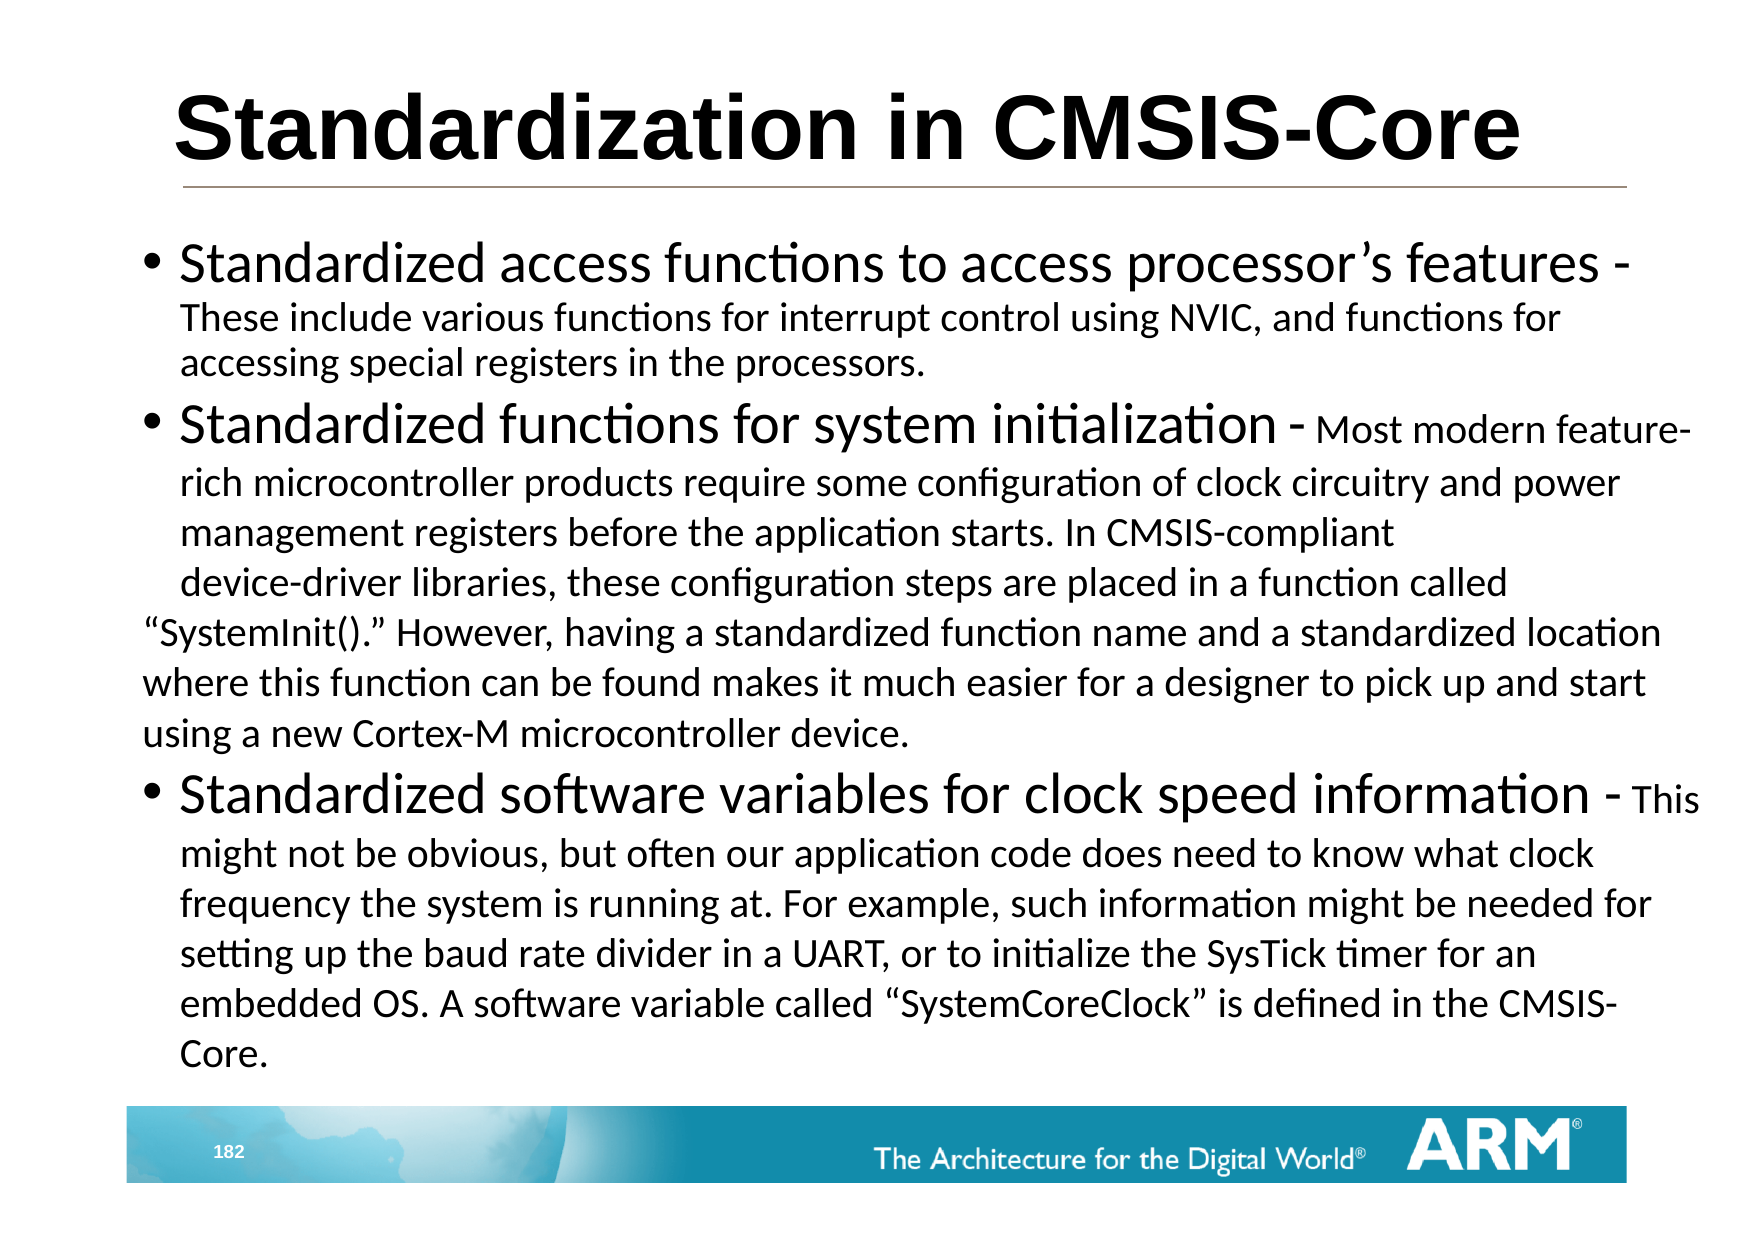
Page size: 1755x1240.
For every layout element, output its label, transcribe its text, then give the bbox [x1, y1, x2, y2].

slide_number 182 [198, 1139, 287, 1187]
picture [126, 1106, 1627, 1183]
list Standardized access functions to access processor’s features - These include various functions for interrupt control using NVIC, and functions for accessing special registers in the processors. Standardized functions for system initialization - Most modern feature-rich microcontroller products require some configuration of clock circuitry and power management registers before the application starts. In CMSIS-compliant device-driver libraries, these configuration steps are placed in a function called “SystemInit().” However, having a standardized function name and a standardized location where this function can be found makes it much easier for a designer to pick up and start using a new Cortex-M microcontroller device. Standardized software variables for clock speed information - This might not be obvious, but often our application code does need to know what clock frequency the system is running at. For example, such information might be needed for setting up the baud rate divider in a UART, or to initialize the SysTick timer for an embedded OS. A software variable called “SystemCoreClock” is defined in the CMSIS-Core. [142, 232, 1703, 1070]
title Standardization in CMSIS-Core [173, 80, 1581, 172]
